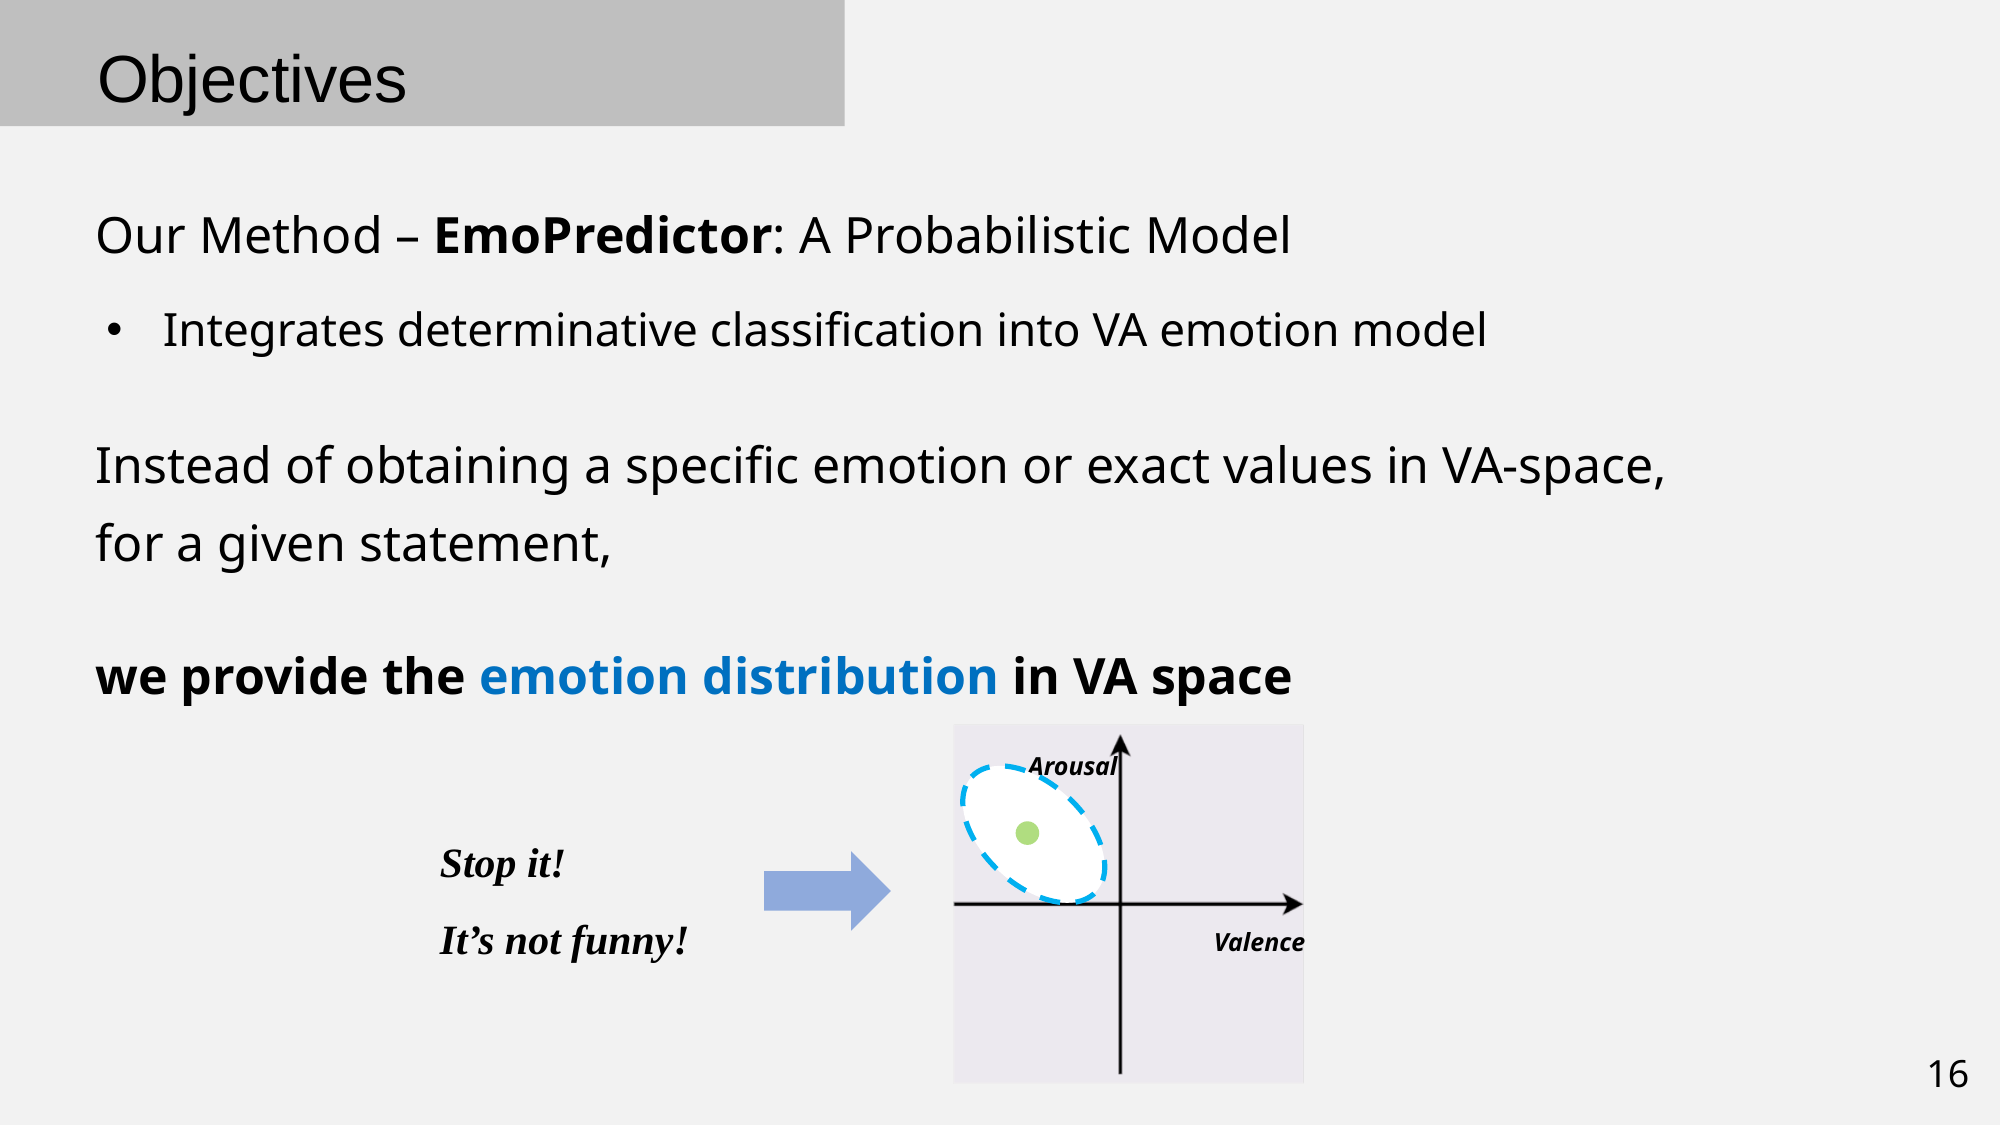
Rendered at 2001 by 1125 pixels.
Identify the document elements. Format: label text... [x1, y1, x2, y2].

text_box Instead of obtaining a specific emotion or exact values in VA-space, for a given statement, [80, 408, 1750, 580]
text_box Objectives [82, 4, 424, 124]
text_box Our Method – EmoPredictor: A Probabilistic Model [80, 178, 1627, 271]
text_box Stop it! It’s not funny! [425, 813, 748, 971]
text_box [940, 719, 1318, 1090]
text_box [0, 0, 846, 127]
text_box Integrates determinative classification into VA emotion model [91, 277, 1584, 364]
slide_number 16 [1534, 1042, 1985, 1103]
text_box we provide the emotion distribution in VA space [80, 618, 1791, 712]
text_box [763, 848, 893, 934]
